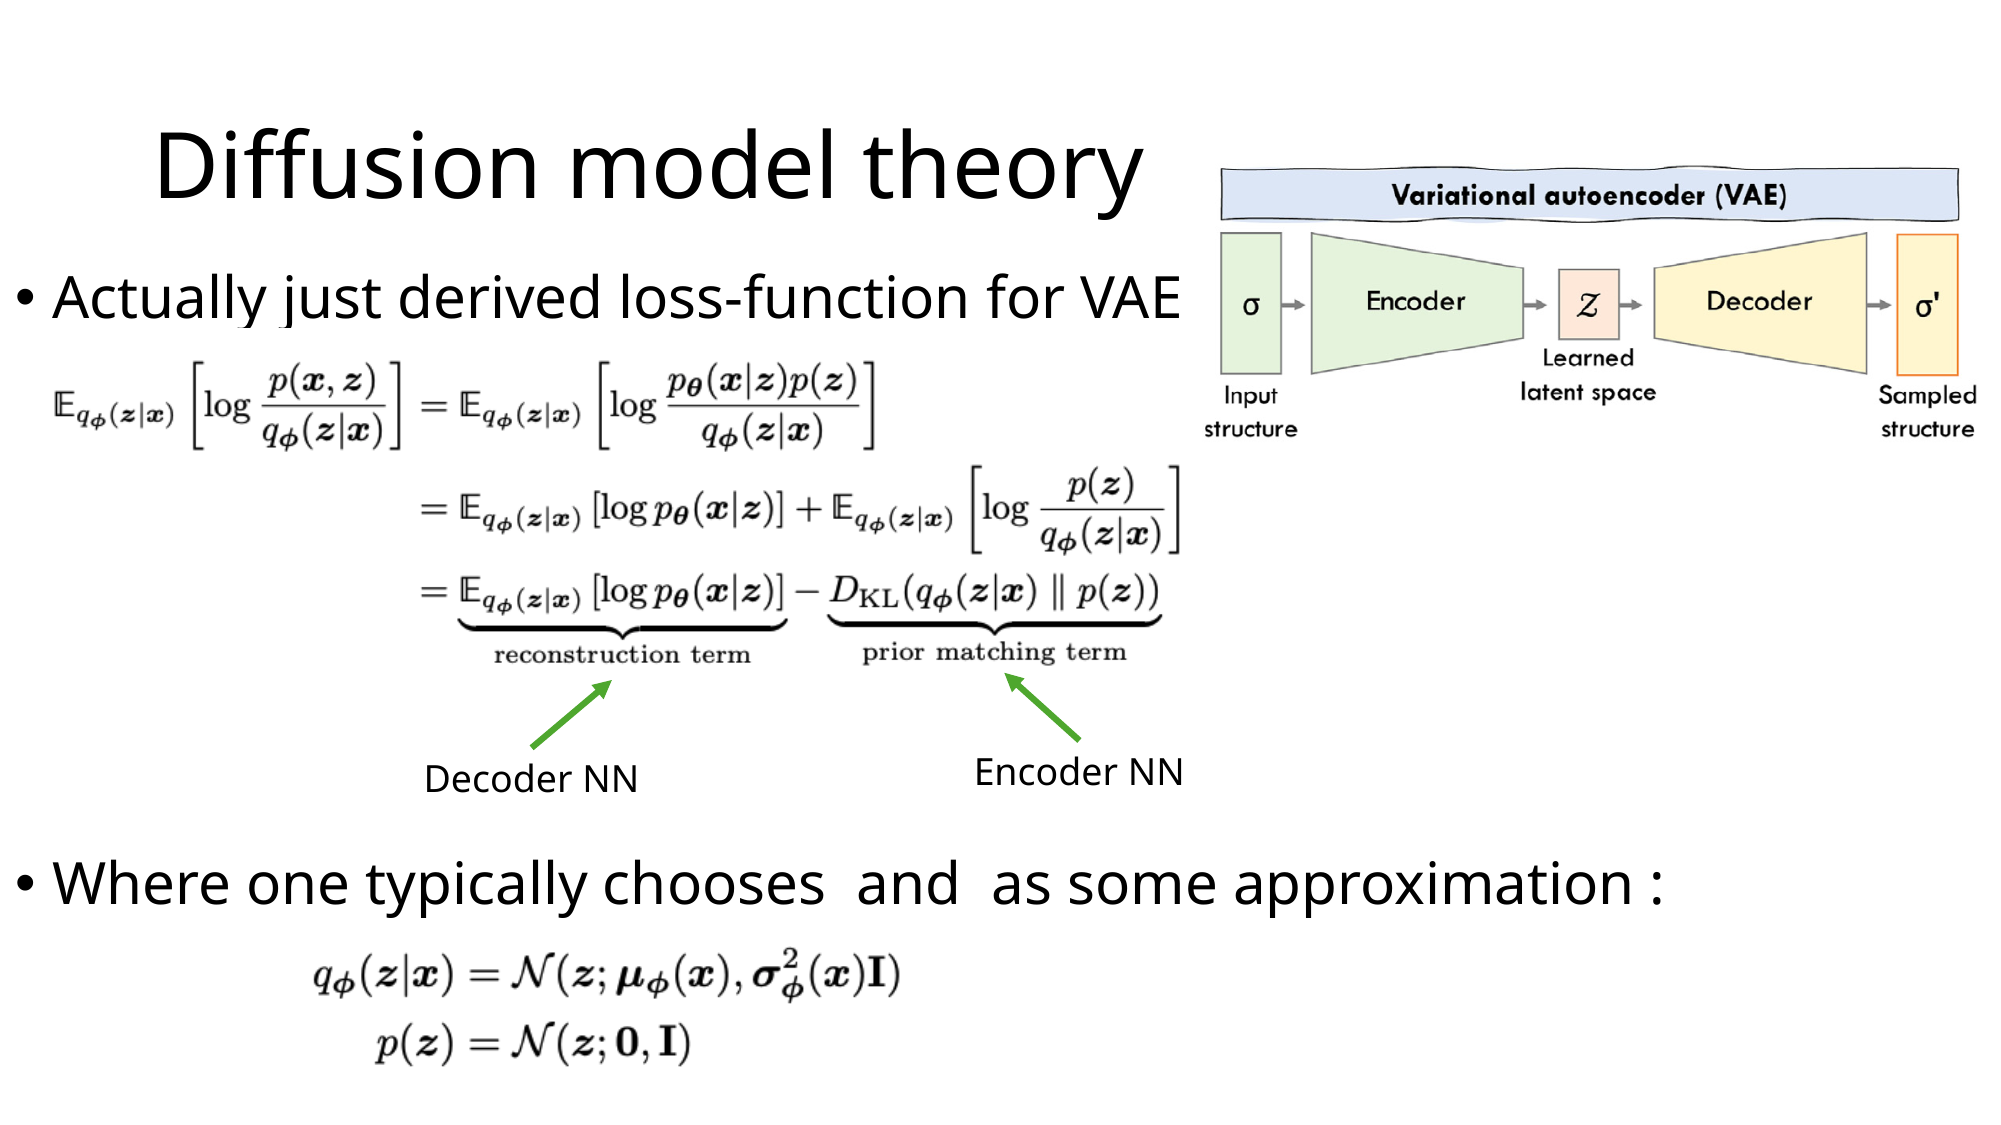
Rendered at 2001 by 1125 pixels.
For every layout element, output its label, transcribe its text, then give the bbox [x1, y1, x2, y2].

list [25, 328, 1199, 681]
picture [296, 922, 928, 1088]
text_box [1003, 672, 1080, 741]
picture [1179, 141, 2000, 448]
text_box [531, 679, 613, 749]
text_box Encoder NN [959, 740, 1200, 801]
title Diffusion model theory [137, 59, 1863, 278]
text_box Decoder NN [408, 747, 655, 808]
